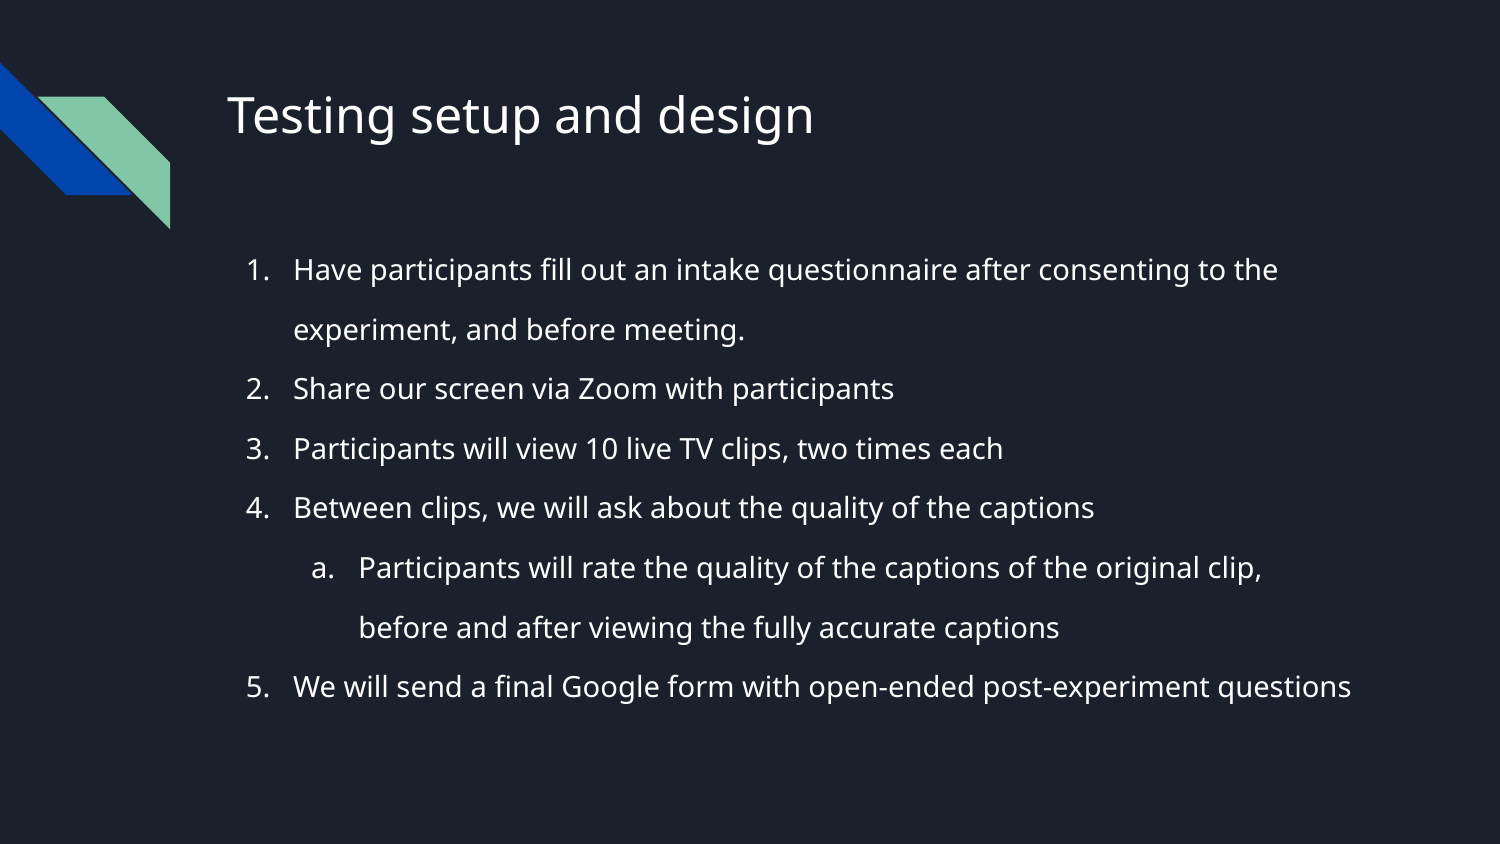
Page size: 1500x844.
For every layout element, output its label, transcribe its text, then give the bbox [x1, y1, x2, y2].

title Testing setup and design [212, 64, 1368, 214]
list Have participants fill out an intake questionnaire after consenting to the experiment, and before meeting. Share our screen via Zoom with participants Participants will view 10 live TV clips, two times each Between clips, we will ask about the quality of the captions Participants will rate the quality of the captions of the original clip, before and after viewing the fully accurate captions We will send a final Google form with open-ended post-experiment questions [212, 214, 1368, 778]
